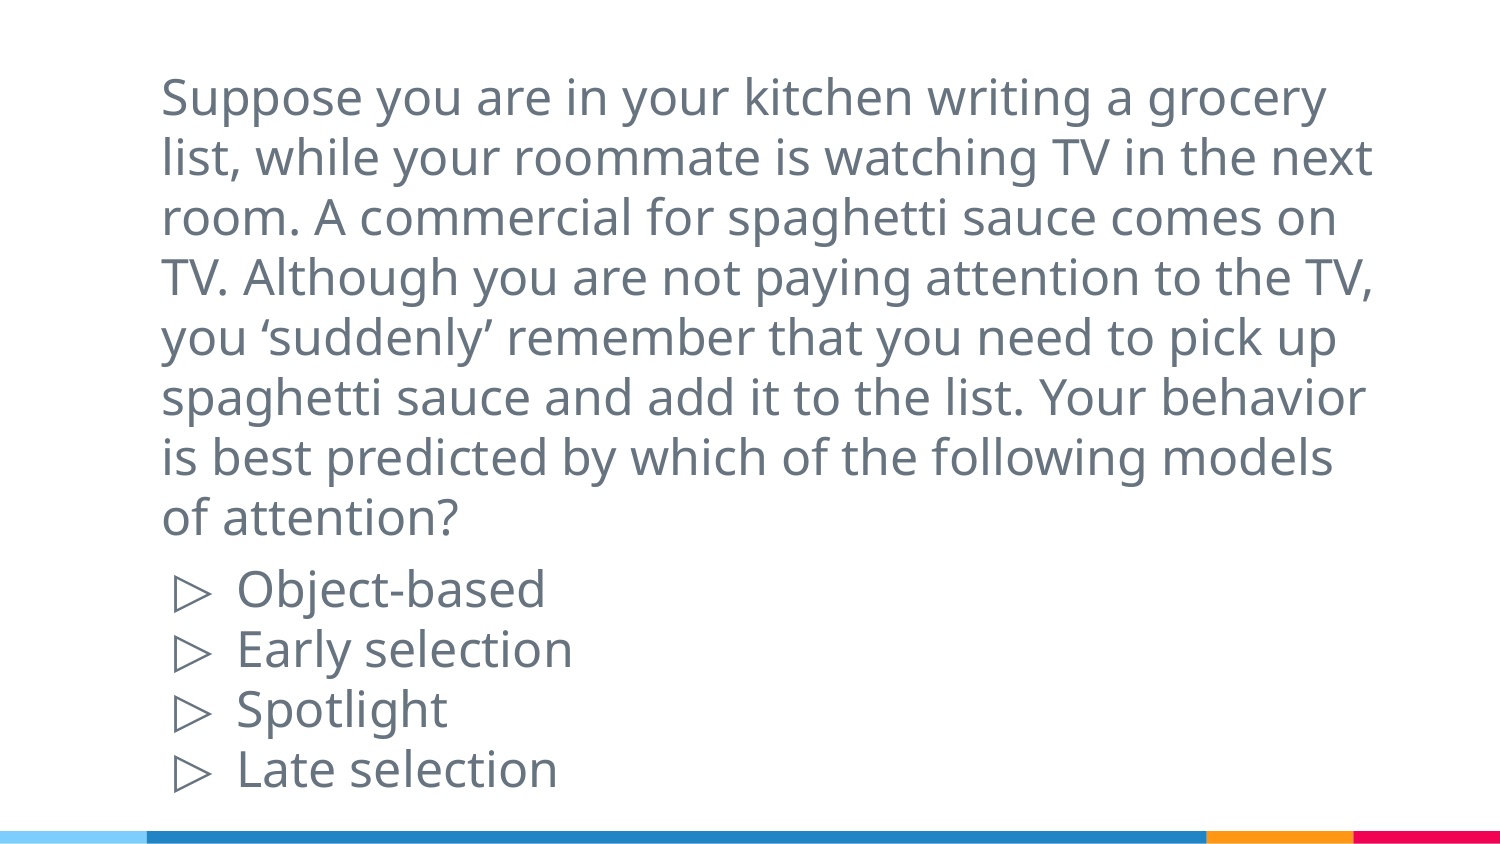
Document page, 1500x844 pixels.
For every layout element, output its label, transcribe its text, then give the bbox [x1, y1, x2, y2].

list Suppose you are in your kitchen writing a grocery list, while your roommate is watching TV in the next room. A commercial for spaghetti sauce comes on TV. Although you are not paying attention to the TV, you ‘suddenly’ remember that you need to pick up spaghetti sauce and add it to the list. Your behavior is best predicted by which of the following models of attention? Object-based Early selection Spotlight Late selection [146, 50, 1391, 765]
